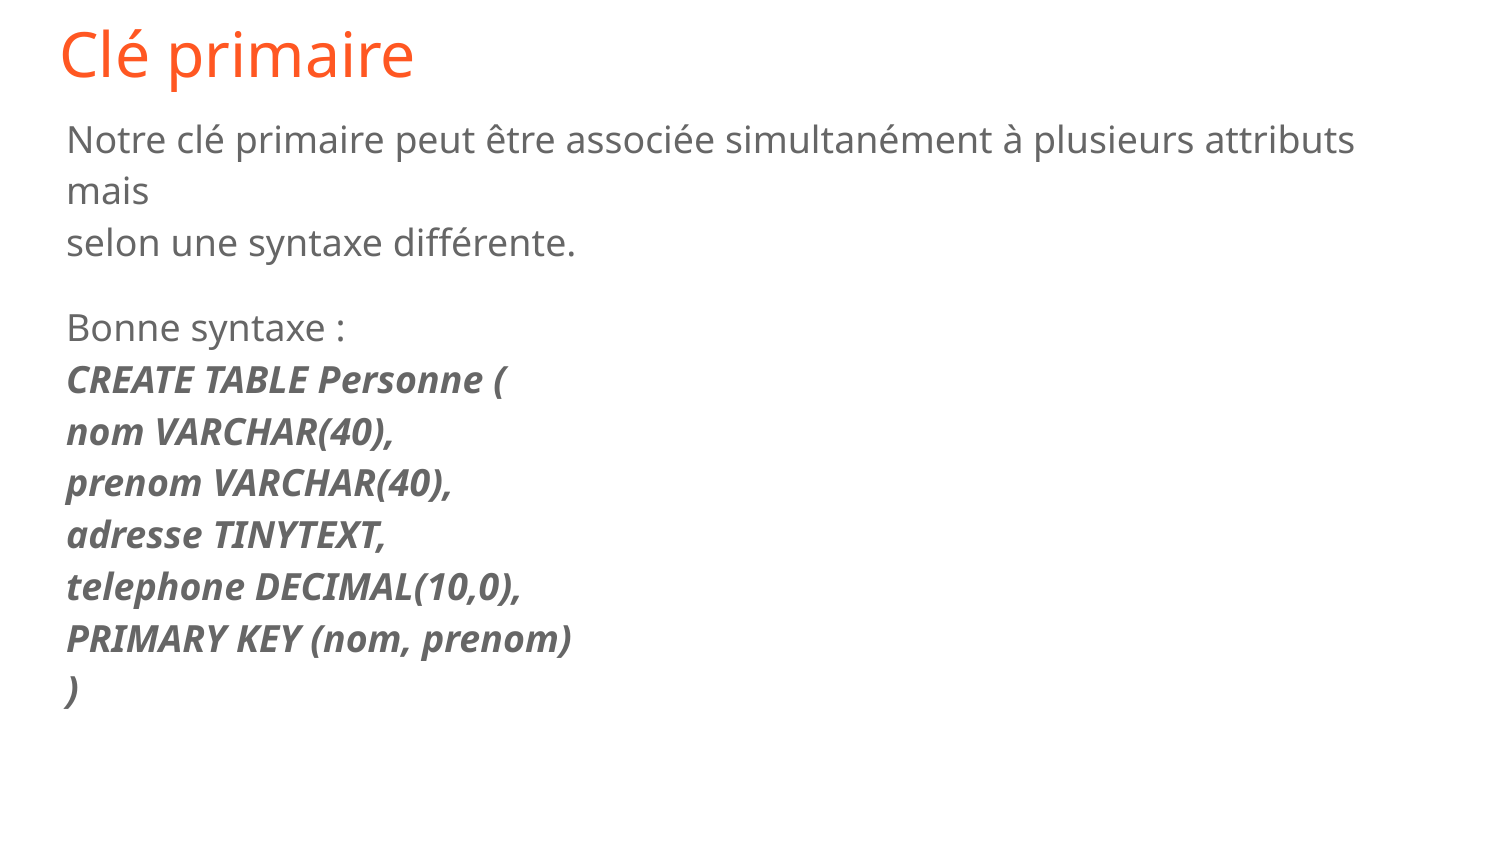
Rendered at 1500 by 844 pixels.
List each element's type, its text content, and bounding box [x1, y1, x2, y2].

title Clé primaire [44, 0, 1443, 94]
list Notre clé primaire peut être associée simultanément à plusieurs attributs mais selon une syntaxe différente. Bonne syntaxe : CREATE TABLE Personne ( nom VARCHAR(40), prenom VARCHAR(40), adresse TINYTEXT, telephone DECIMAL(10,0), PRIMARY KEY (nom, prenom) ) [51, 93, 1449, 824]
